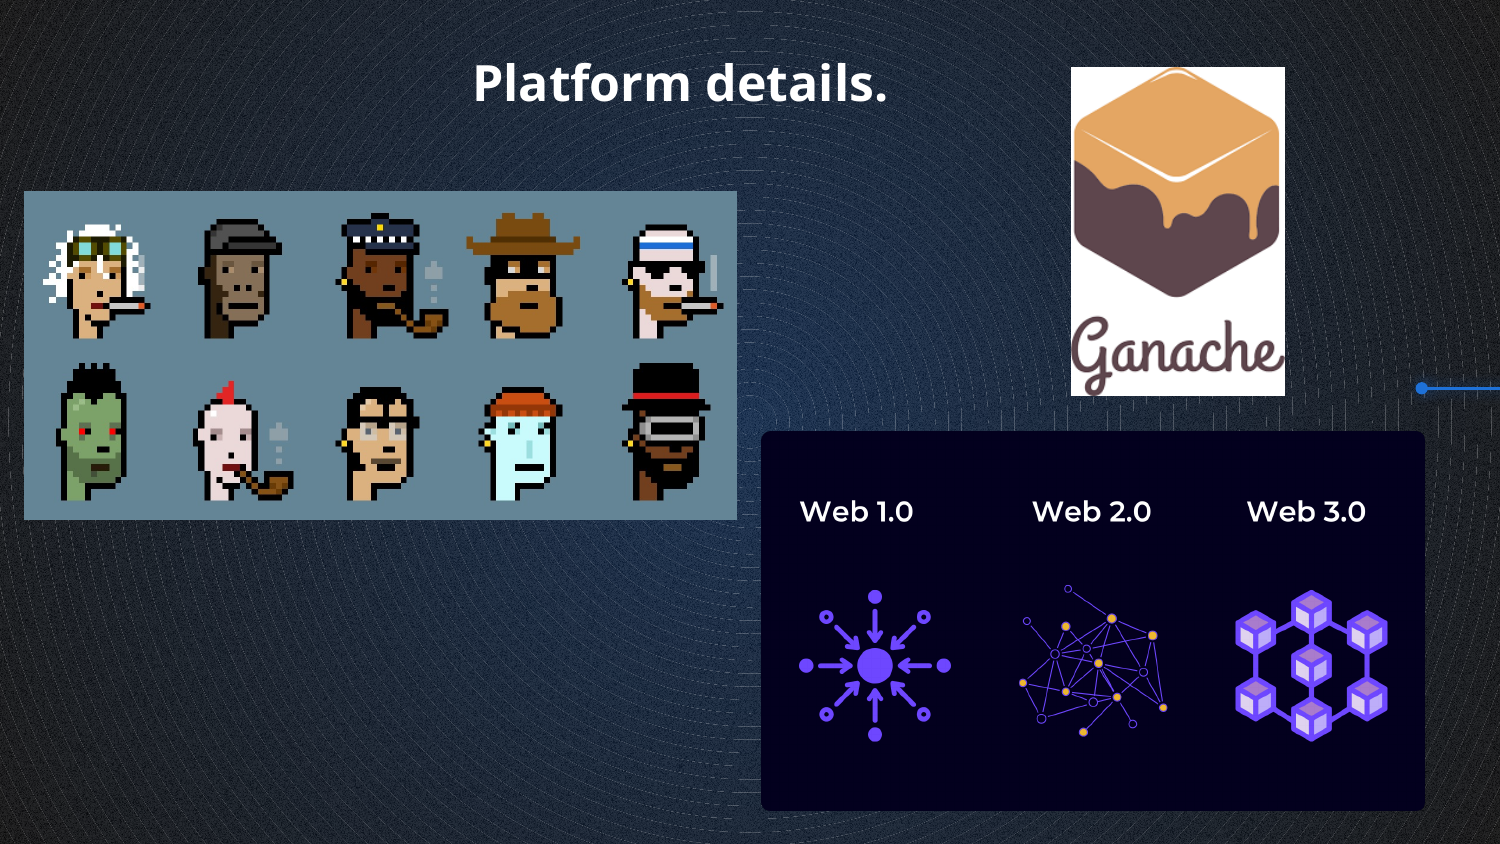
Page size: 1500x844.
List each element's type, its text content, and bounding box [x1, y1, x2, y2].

picture [1071, 67, 1285, 397]
title Platform details. [47, 42, 1314, 121]
picture [761, 431, 1425, 811]
picture [24, 191, 737, 520]
